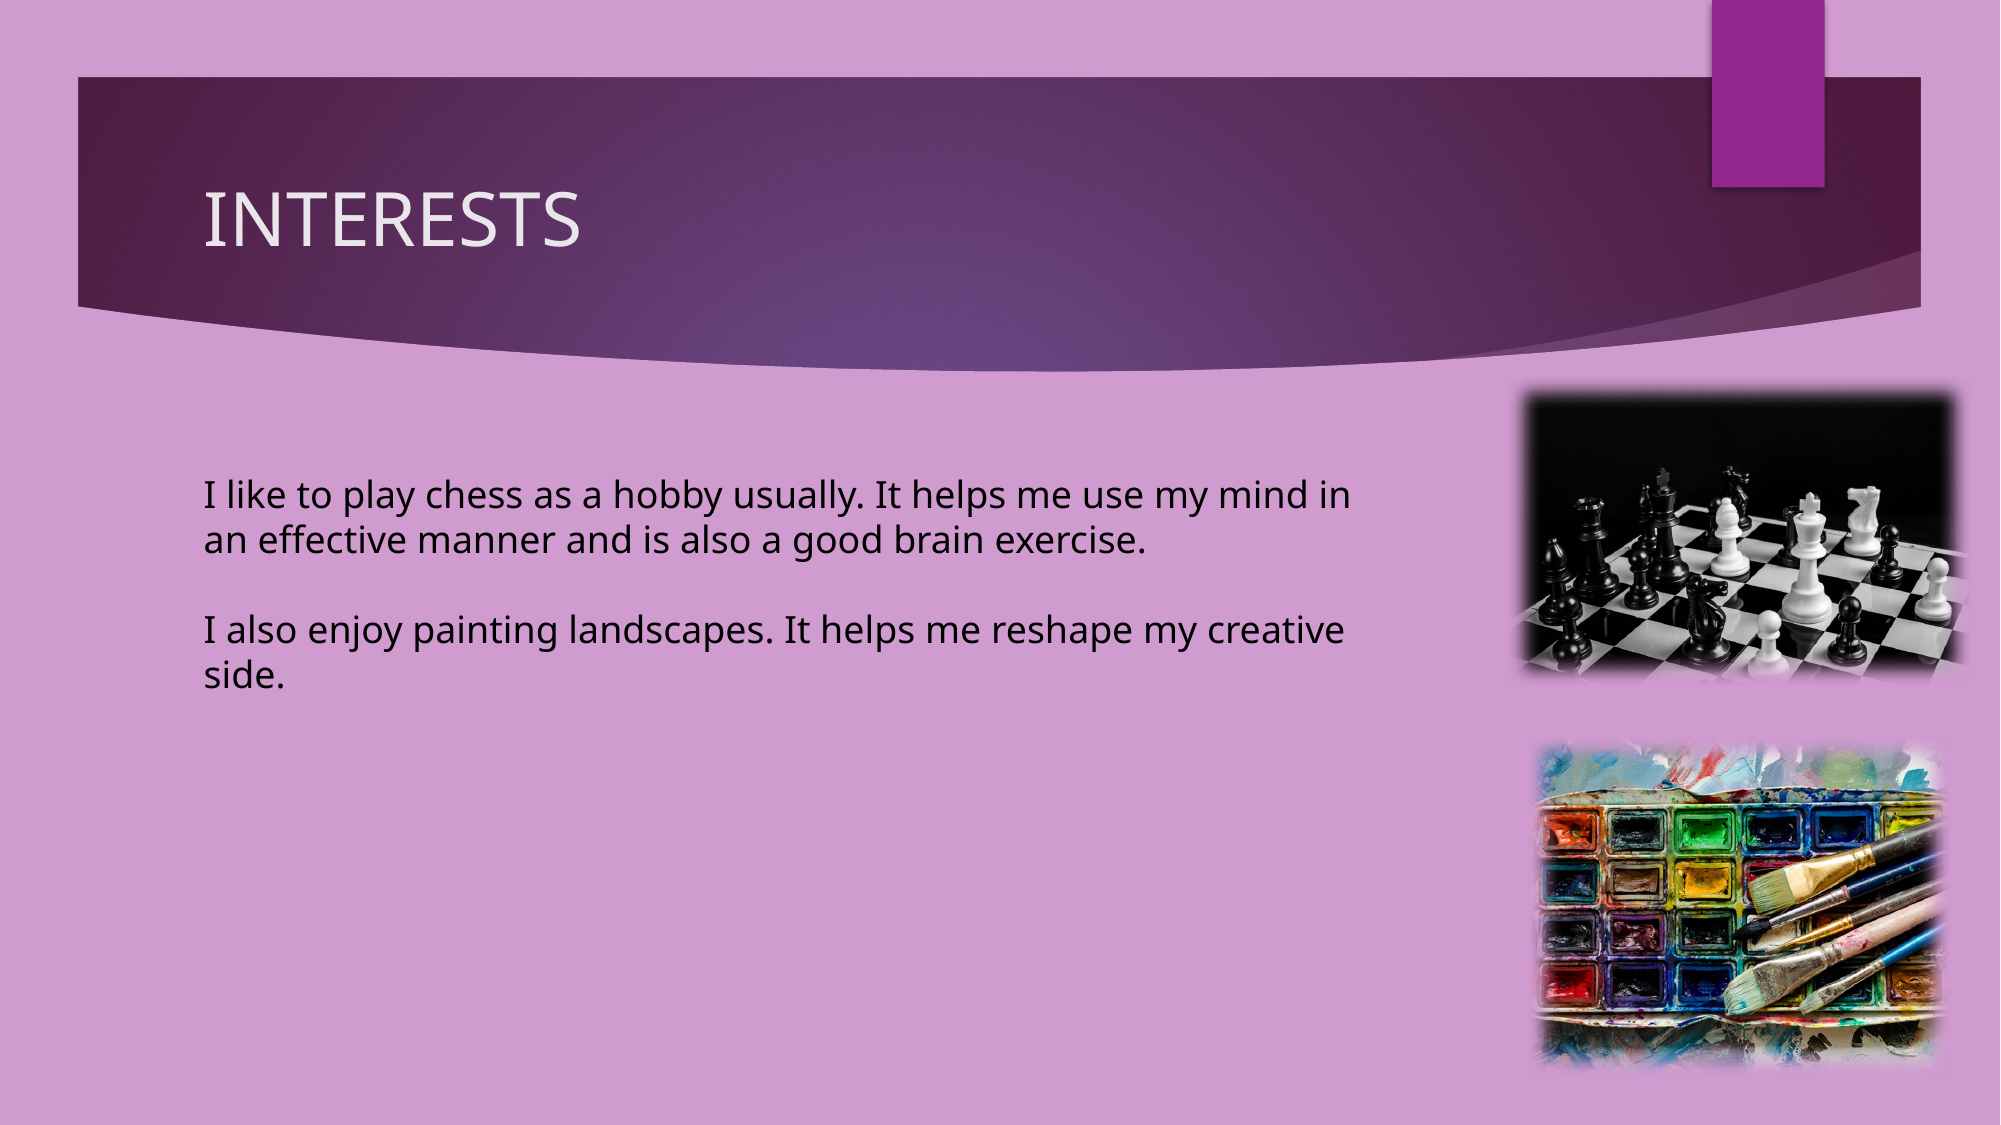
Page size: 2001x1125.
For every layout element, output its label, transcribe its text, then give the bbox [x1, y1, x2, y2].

picture [1526, 734, 1952, 1078]
text_box I like to play chess as a hobby usually. It helps me use my mind in an effective manner and is also a good brain exercise. I also enjoy painting landscapes. It helps me reshape my creative side. [188, 463, 1408, 794]
title INTERESTS [188, 158, 1637, 275]
picture [1505, 374, 1974, 687]
